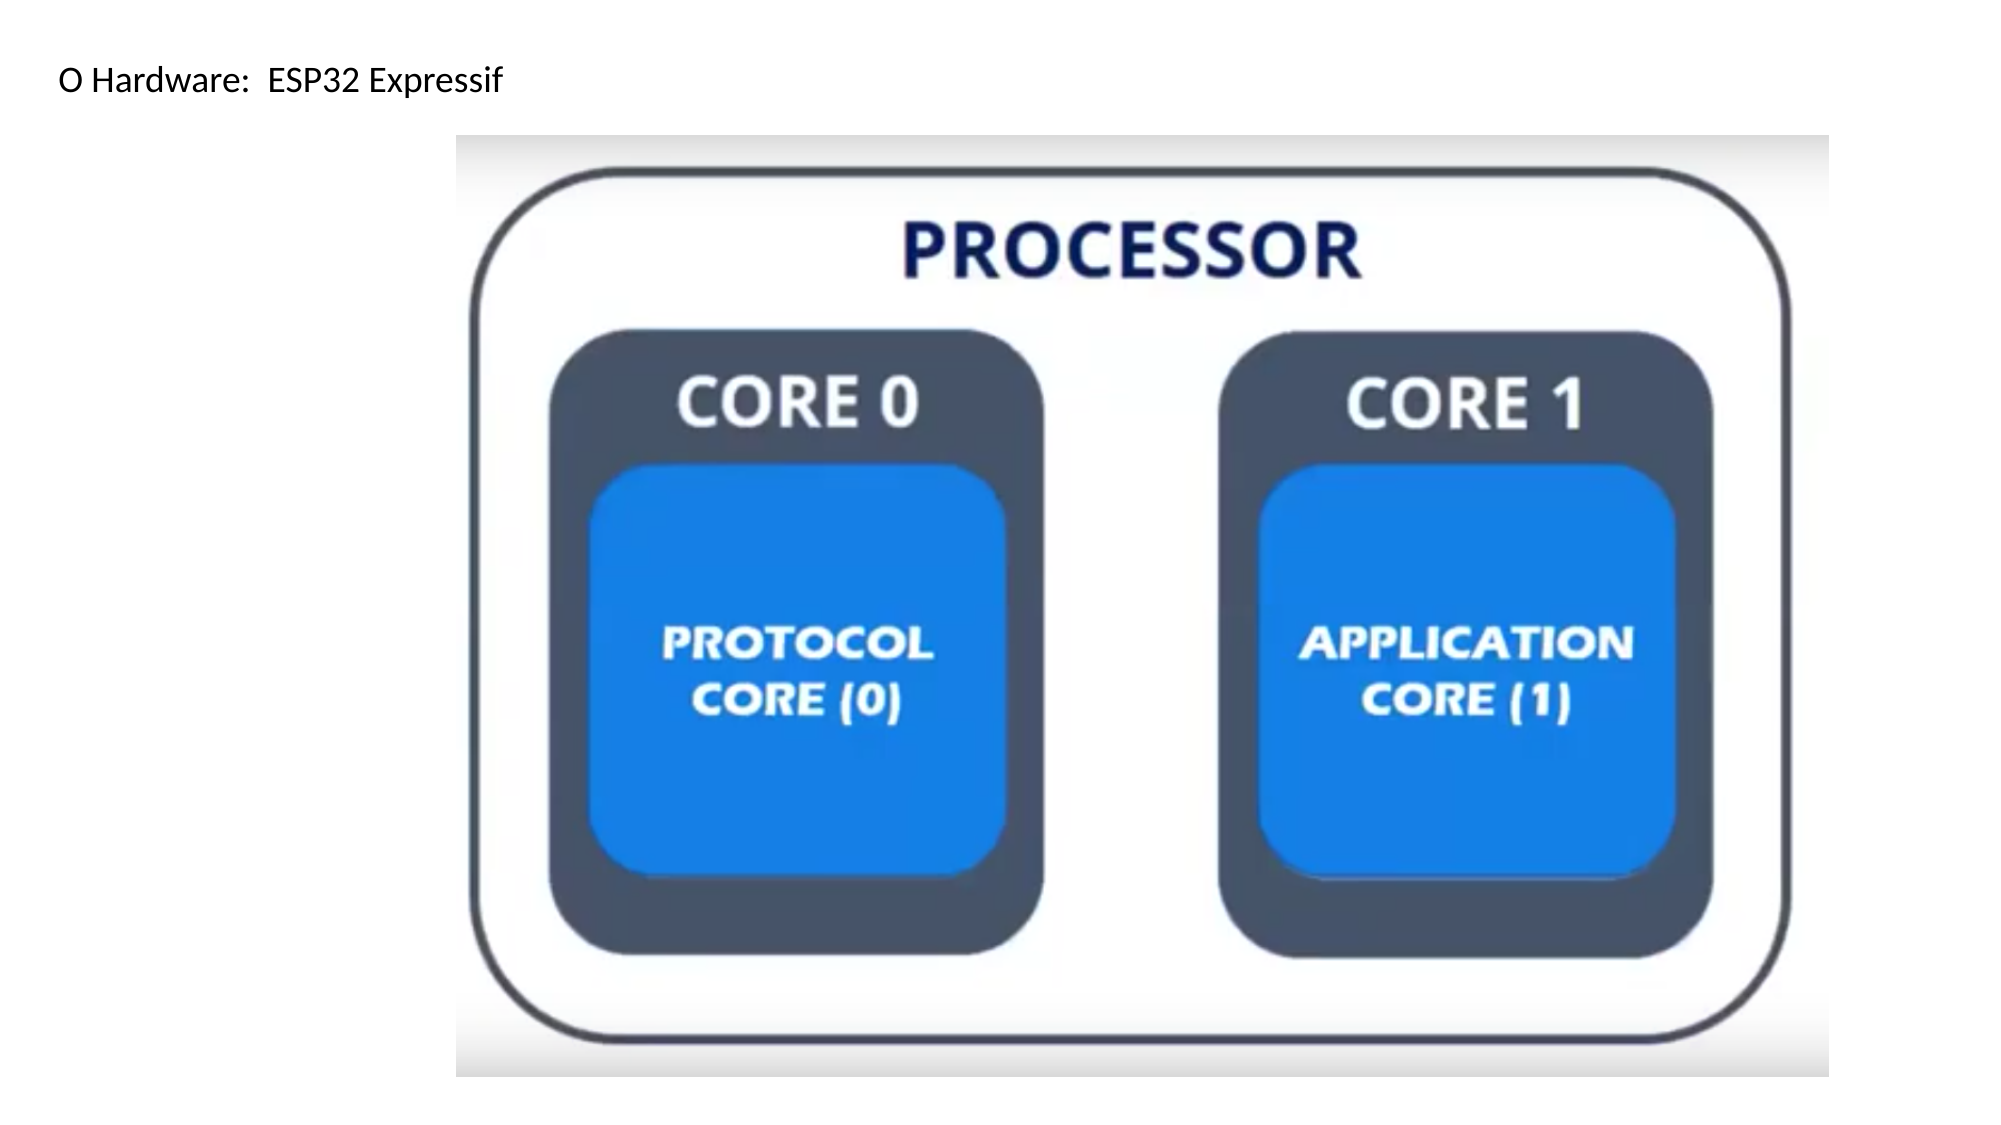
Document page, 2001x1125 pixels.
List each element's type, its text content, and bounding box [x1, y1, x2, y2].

picture [456, 135, 1829, 1077]
text_box O Hardware: ESP32 Expressif [43, 48, 1000, 108]
